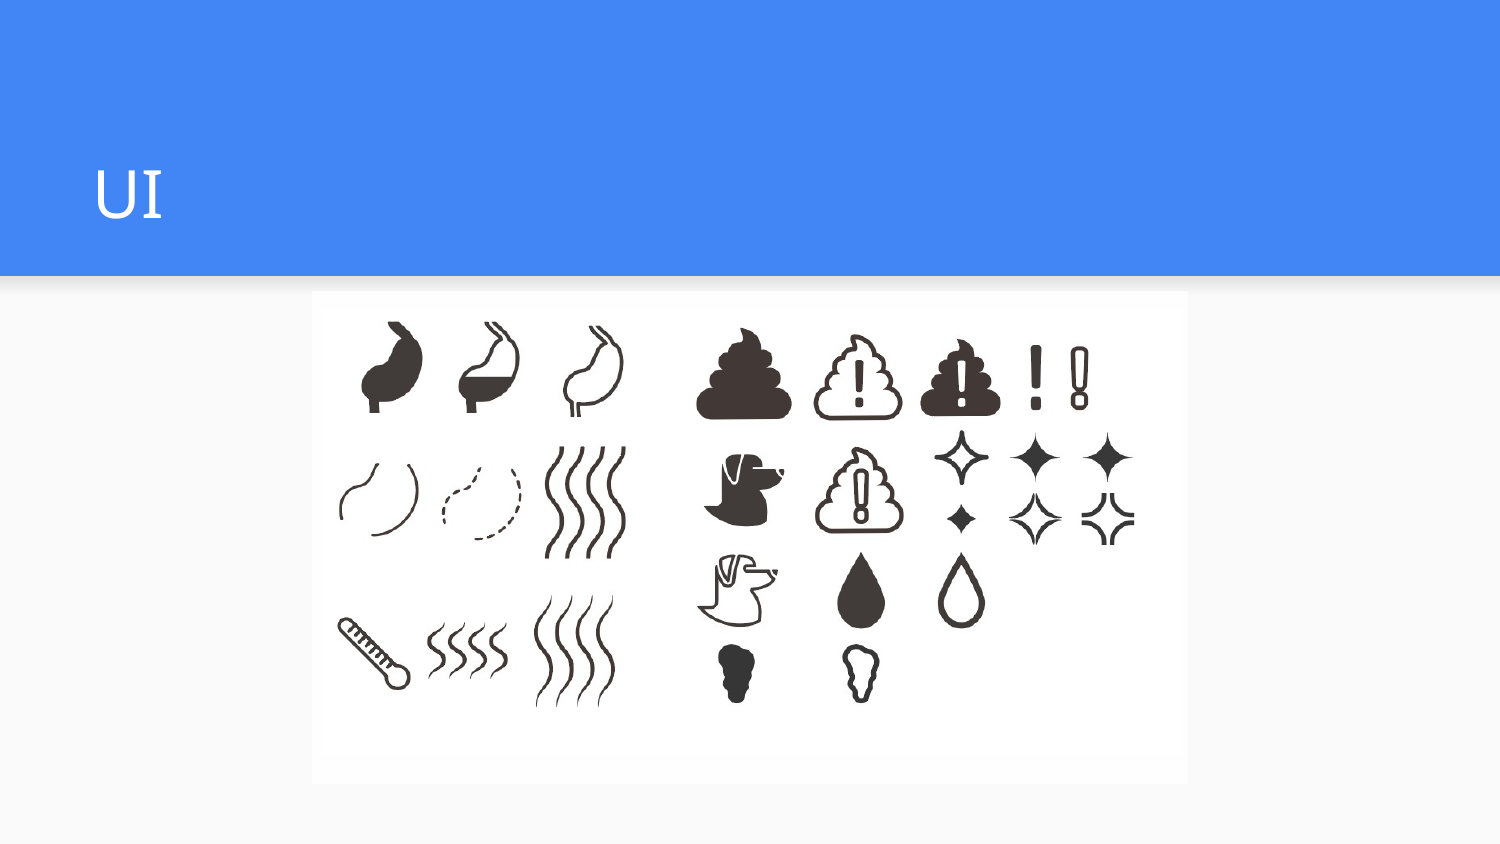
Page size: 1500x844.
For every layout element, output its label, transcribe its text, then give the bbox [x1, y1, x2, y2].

title UI [77, 121, 1427, 248]
picture [312, 290, 1188, 784]
